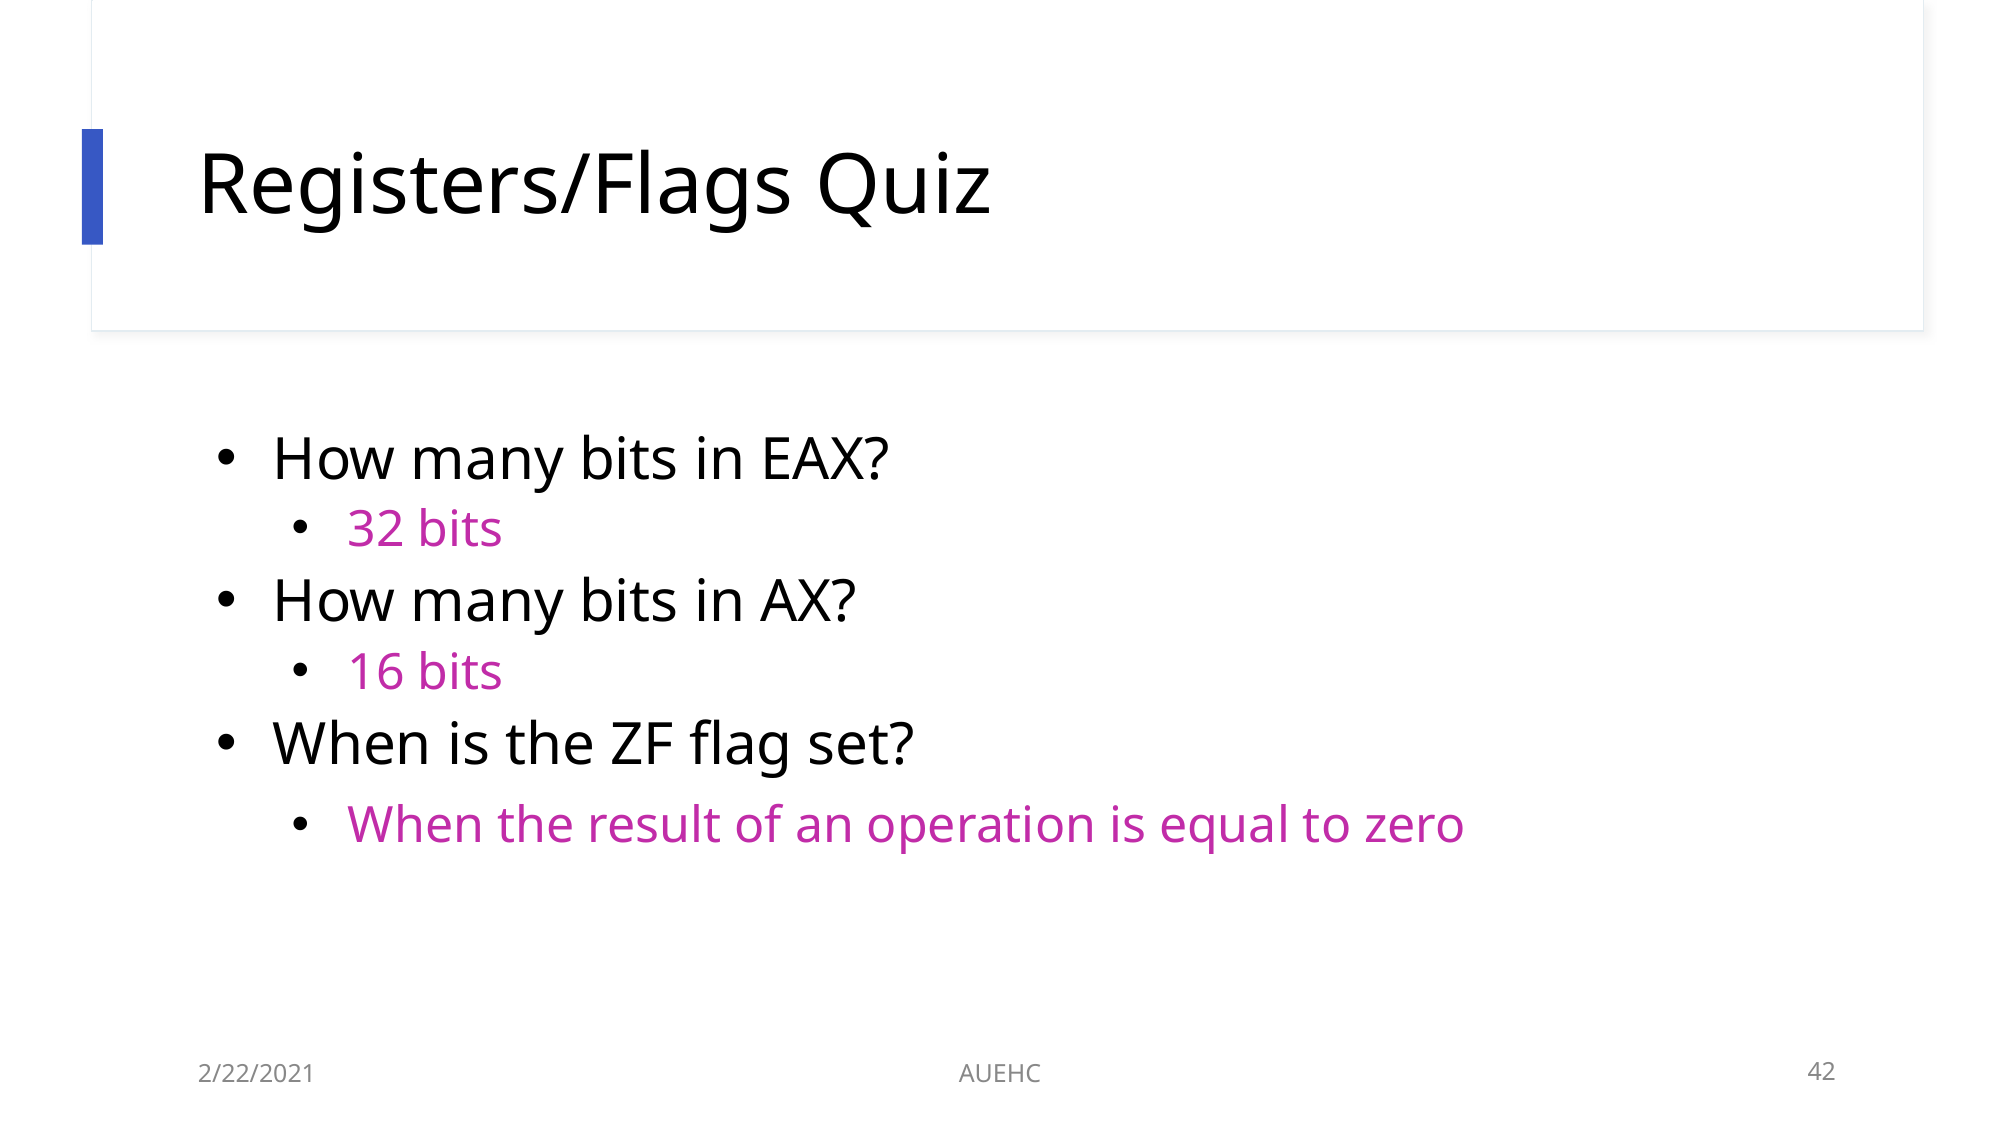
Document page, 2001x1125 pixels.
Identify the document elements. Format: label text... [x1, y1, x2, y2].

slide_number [183, 1042, 633, 1103]
list How many bits in EAX? 32 bits How many bits in AX? 16 bits When is the ZF flag set? When the result of an operation is equal to zero [183, 406, 1851, 1013]
title Registers/Flags Quiz [183, 90, 1851, 284]
slide_number 42 [1401, 1042, 1851, 1103]
footer AUEHC [662, 1042, 1338, 1103]
